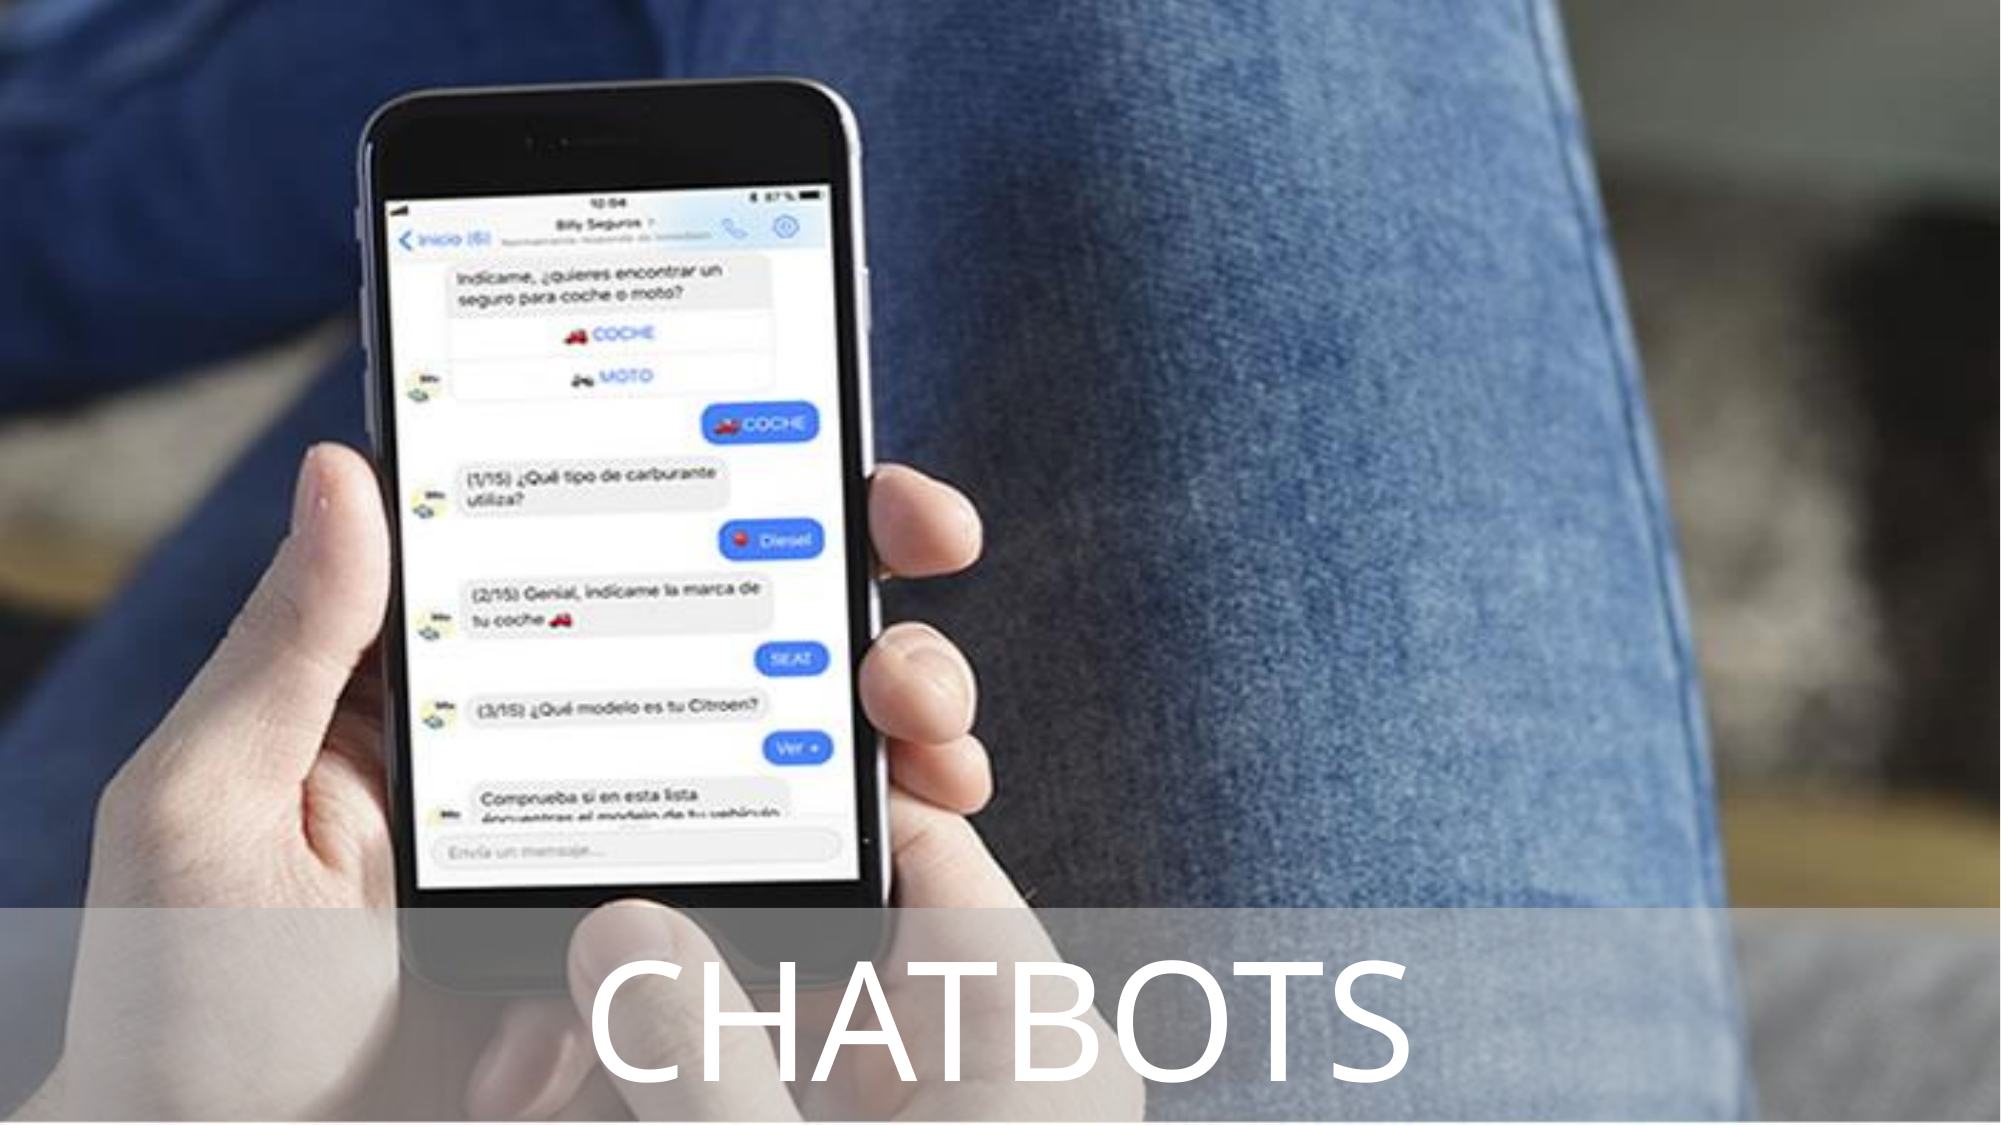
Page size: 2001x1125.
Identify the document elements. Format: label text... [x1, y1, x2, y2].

text_box CHATBOTS [0, 907, 2000, 1123]
picture [0, 0, 2001, 1125]
